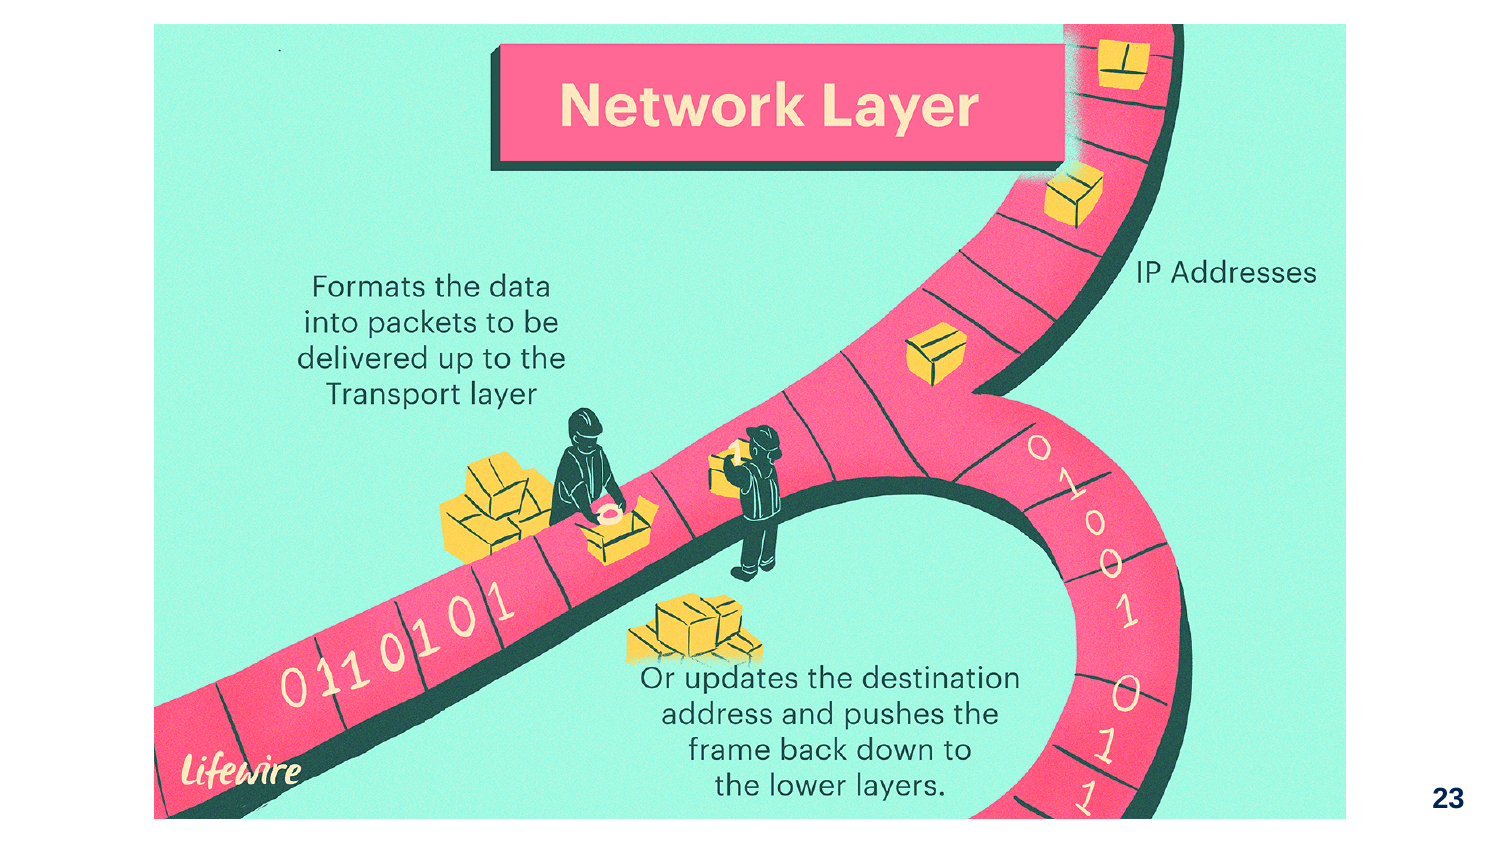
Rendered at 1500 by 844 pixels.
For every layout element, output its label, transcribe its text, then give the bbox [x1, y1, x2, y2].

picture [154, 24, 1346, 819]
slide_number ‹#› [1389, 764, 1480, 830]
